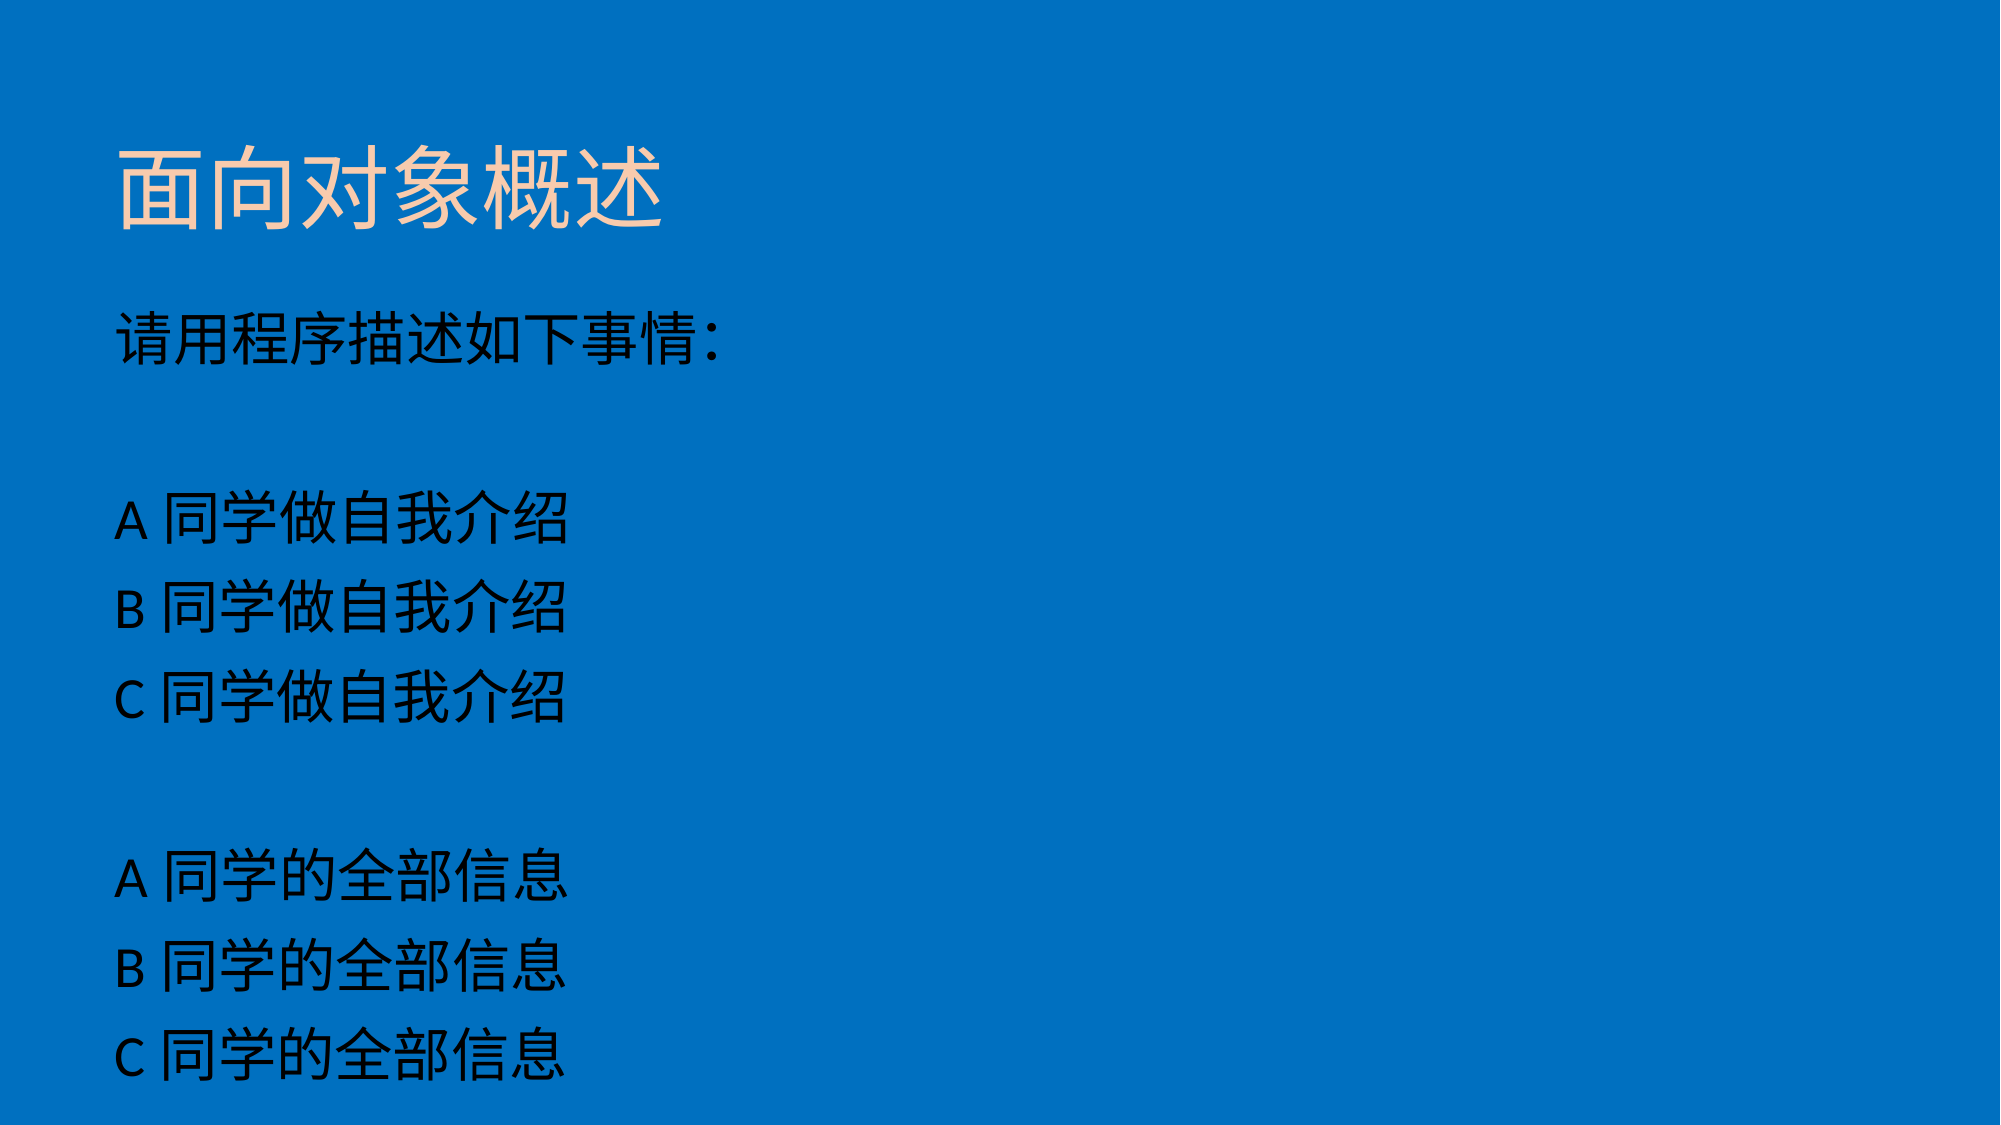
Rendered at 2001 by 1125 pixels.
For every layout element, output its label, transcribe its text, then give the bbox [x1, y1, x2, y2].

list 请用程序描述如下事情： A同学做自我介绍 B同学做自我介绍 C同学做自我介绍 A同学的全部信息 B同学的全部信息 C同学的全部信息 [99, 295, 1900, 406]
title 面向对象概述 [99, 123, 1725, 263]
